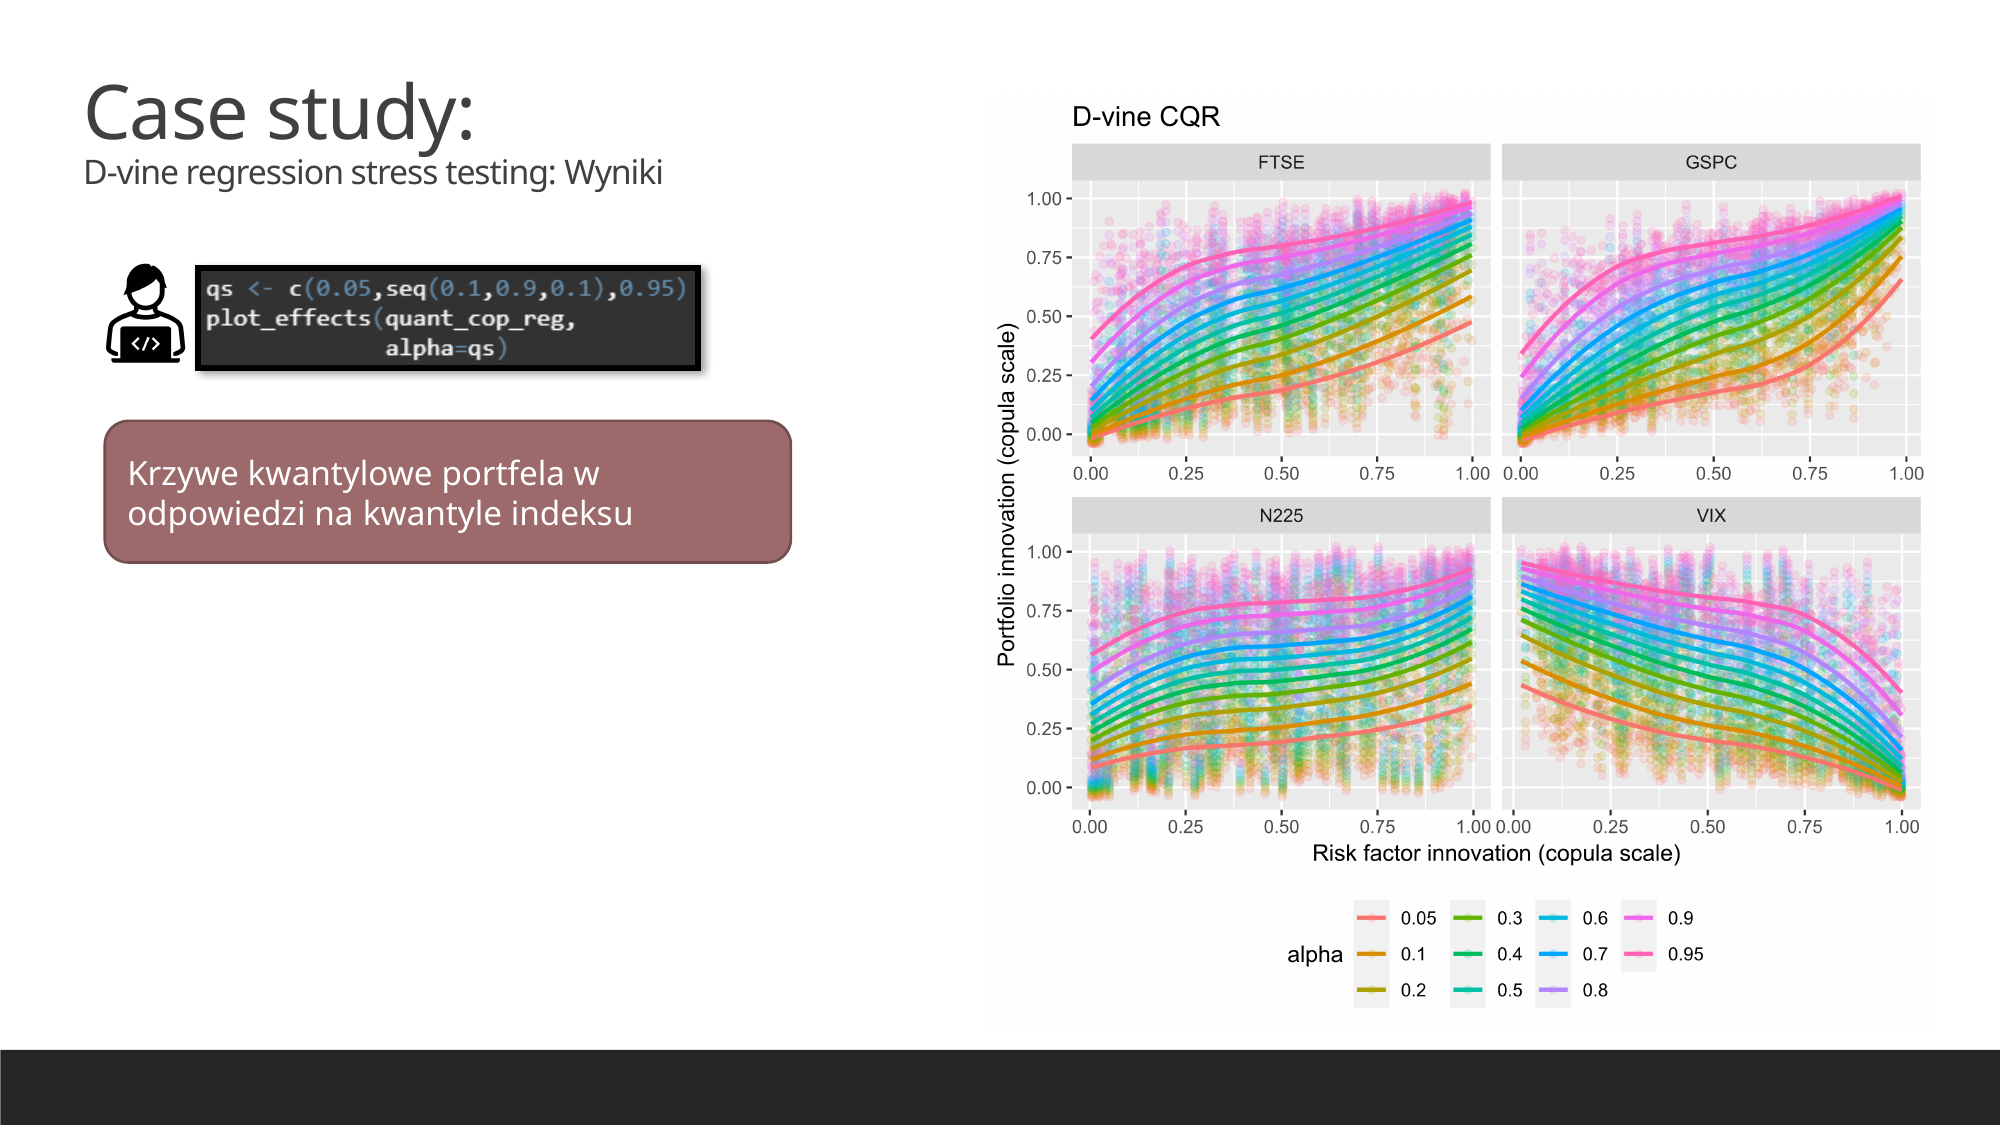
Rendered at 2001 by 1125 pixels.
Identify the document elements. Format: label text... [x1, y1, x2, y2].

picture [88, 252, 696, 366]
text_box Case study: D-vine regression stress testing: Wyniki [68, 66, 1014, 200]
picture [985, 94, 1933, 1031]
text_box [103, 419, 793, 564]
text_box Krzywe kwantylowe portfela w odpowiedzi na kwantyle indeksu [112, 444, 766, 540]
